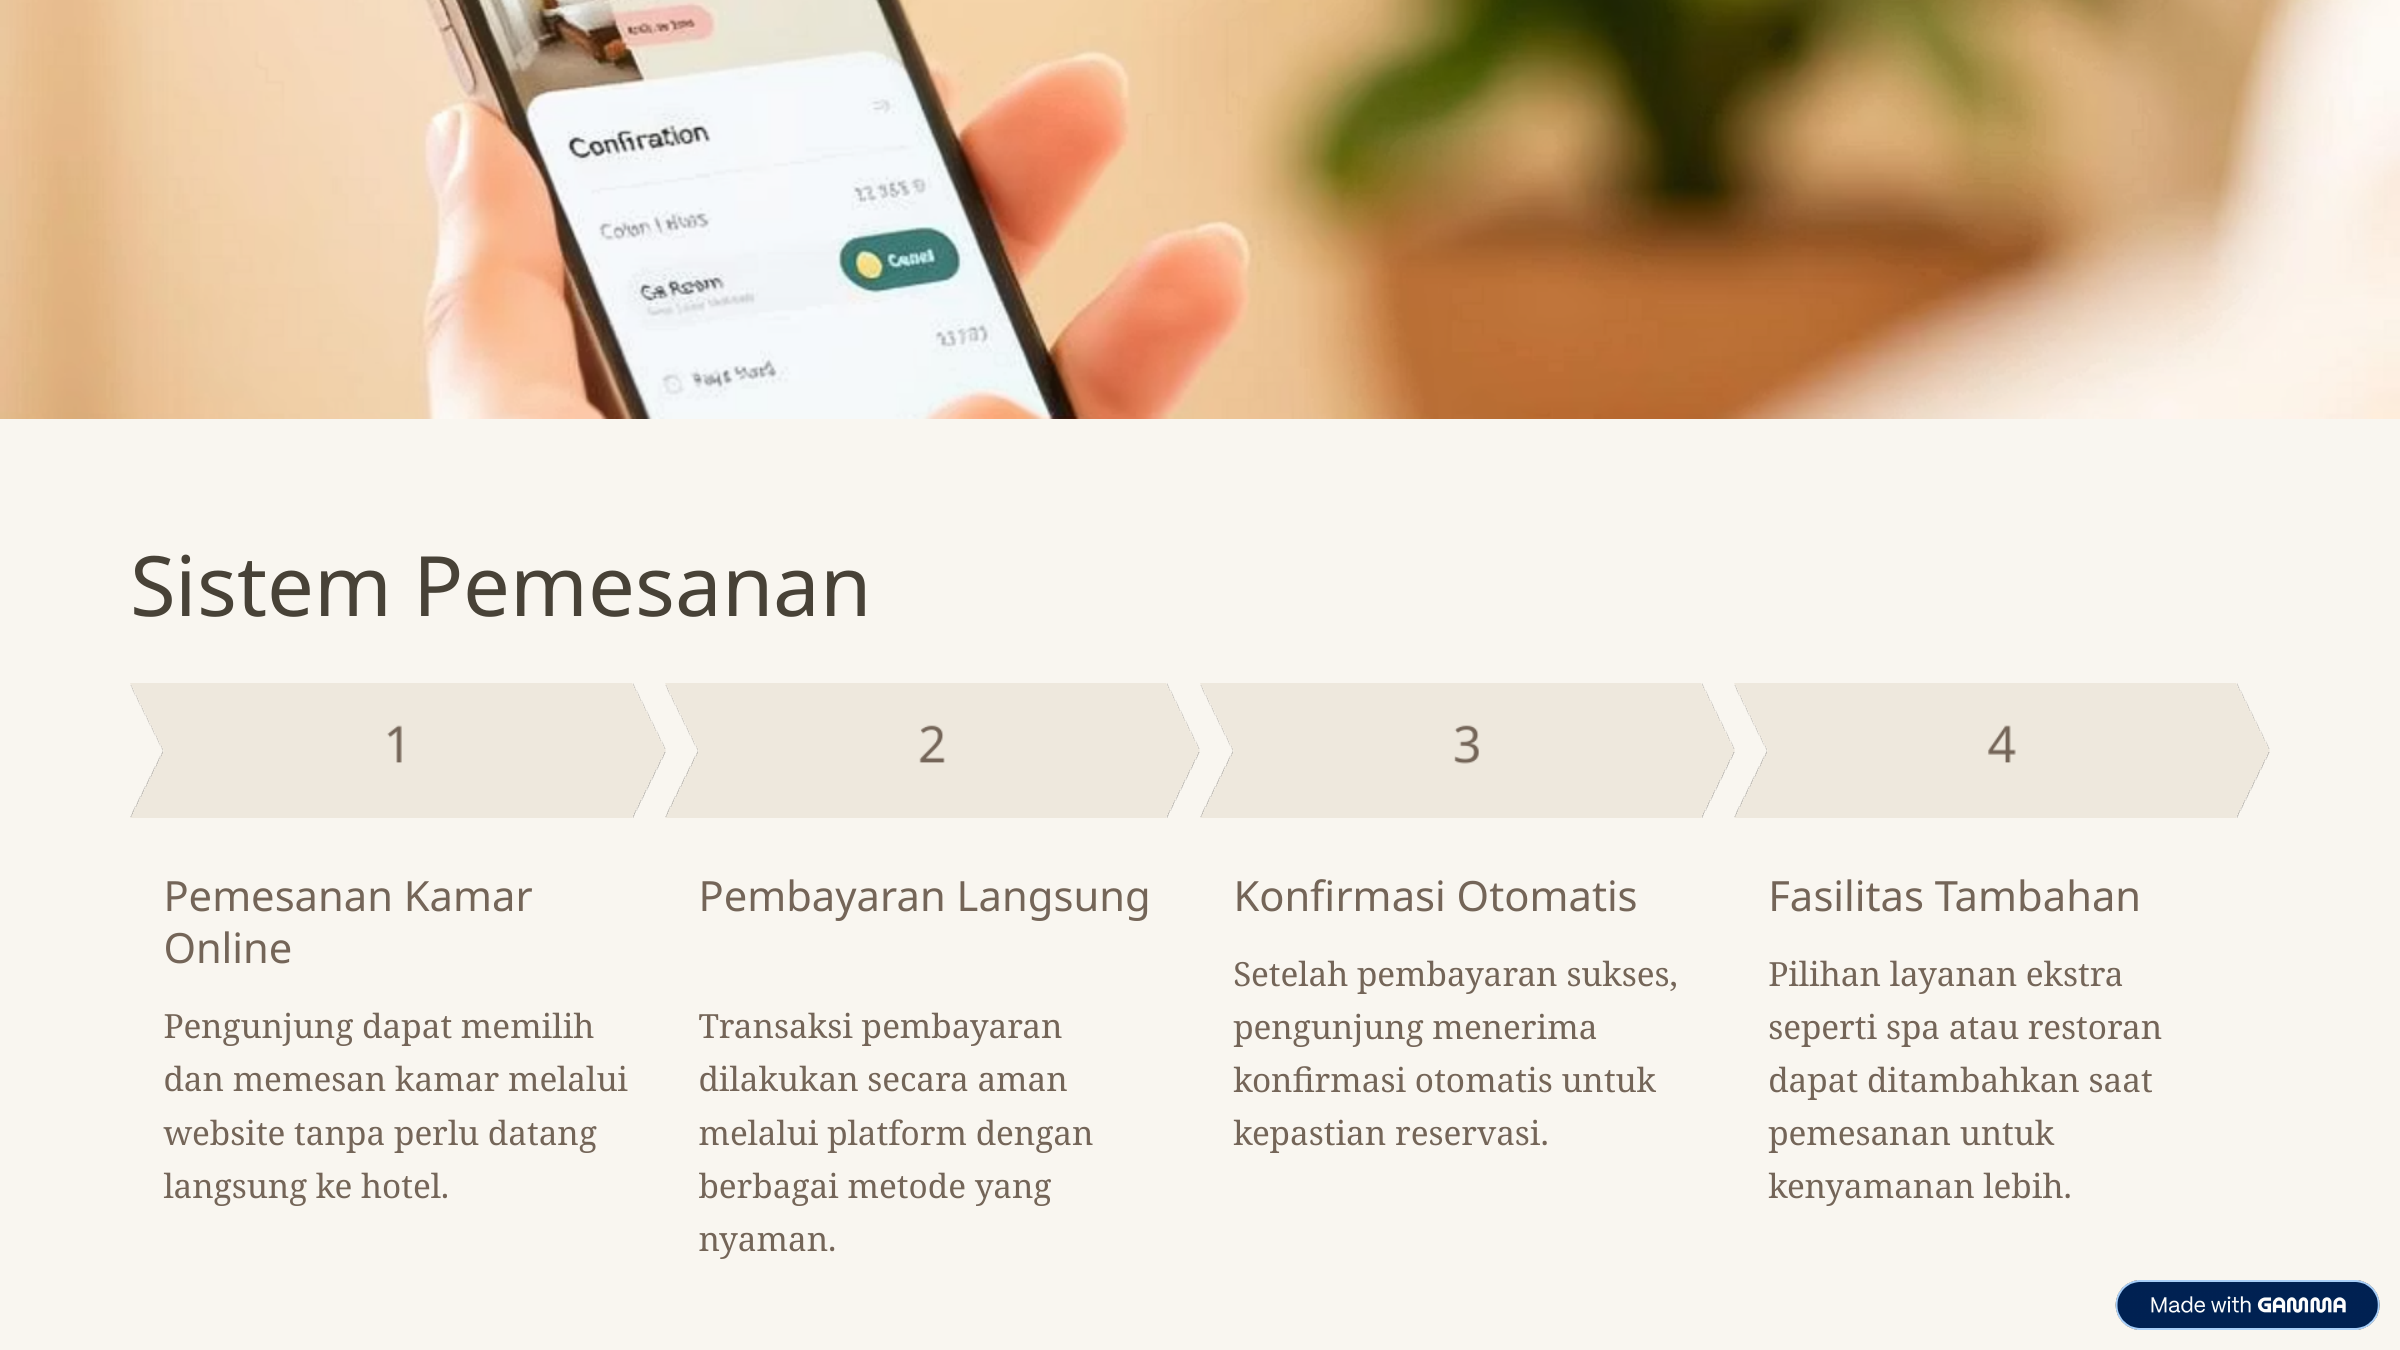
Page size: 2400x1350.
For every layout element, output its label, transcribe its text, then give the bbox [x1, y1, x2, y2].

text_box Pilihan layanan ekstra seperti spa atau restoran dapat ditambahkan saat pemesanan untuk kenyamanan lebih. [1768, 939, 2237, 1155]
picture [2106, 1271, 2389, 1339]
text_box Setelah pembayaran sukses, pengunjung menerima konfirmasi otomatis untuk kepastian reservasi. [1233, 939, 1702, 1155]
text_box Sistem Pemesanan [130, 528, 968, 634]
picture [130, 683, 2270, 818]
text_box Konfirmasi Otomatis [1233, 867, 1669, 920]
text_box Fasilitas Tambahan [1768, 867, 2187, 920]
text_box Pemesanan Kamar Online [163, 867, 632, 973]
text_box Pengunjung dapat memilih dan memesan kamar melalui website tanpa perlu datang langsung ke hotel. [163, 992, 632, 1207]
text_box Transaksi pembayaran dilakukan secara aman melalui platform dengan berbagai metode yang nyaman. [698, 992, 1167, 1207]
text_box Pembayaran Langsung [698, 867, 1167, 973]
picture [0, 0, 2400, 419]
